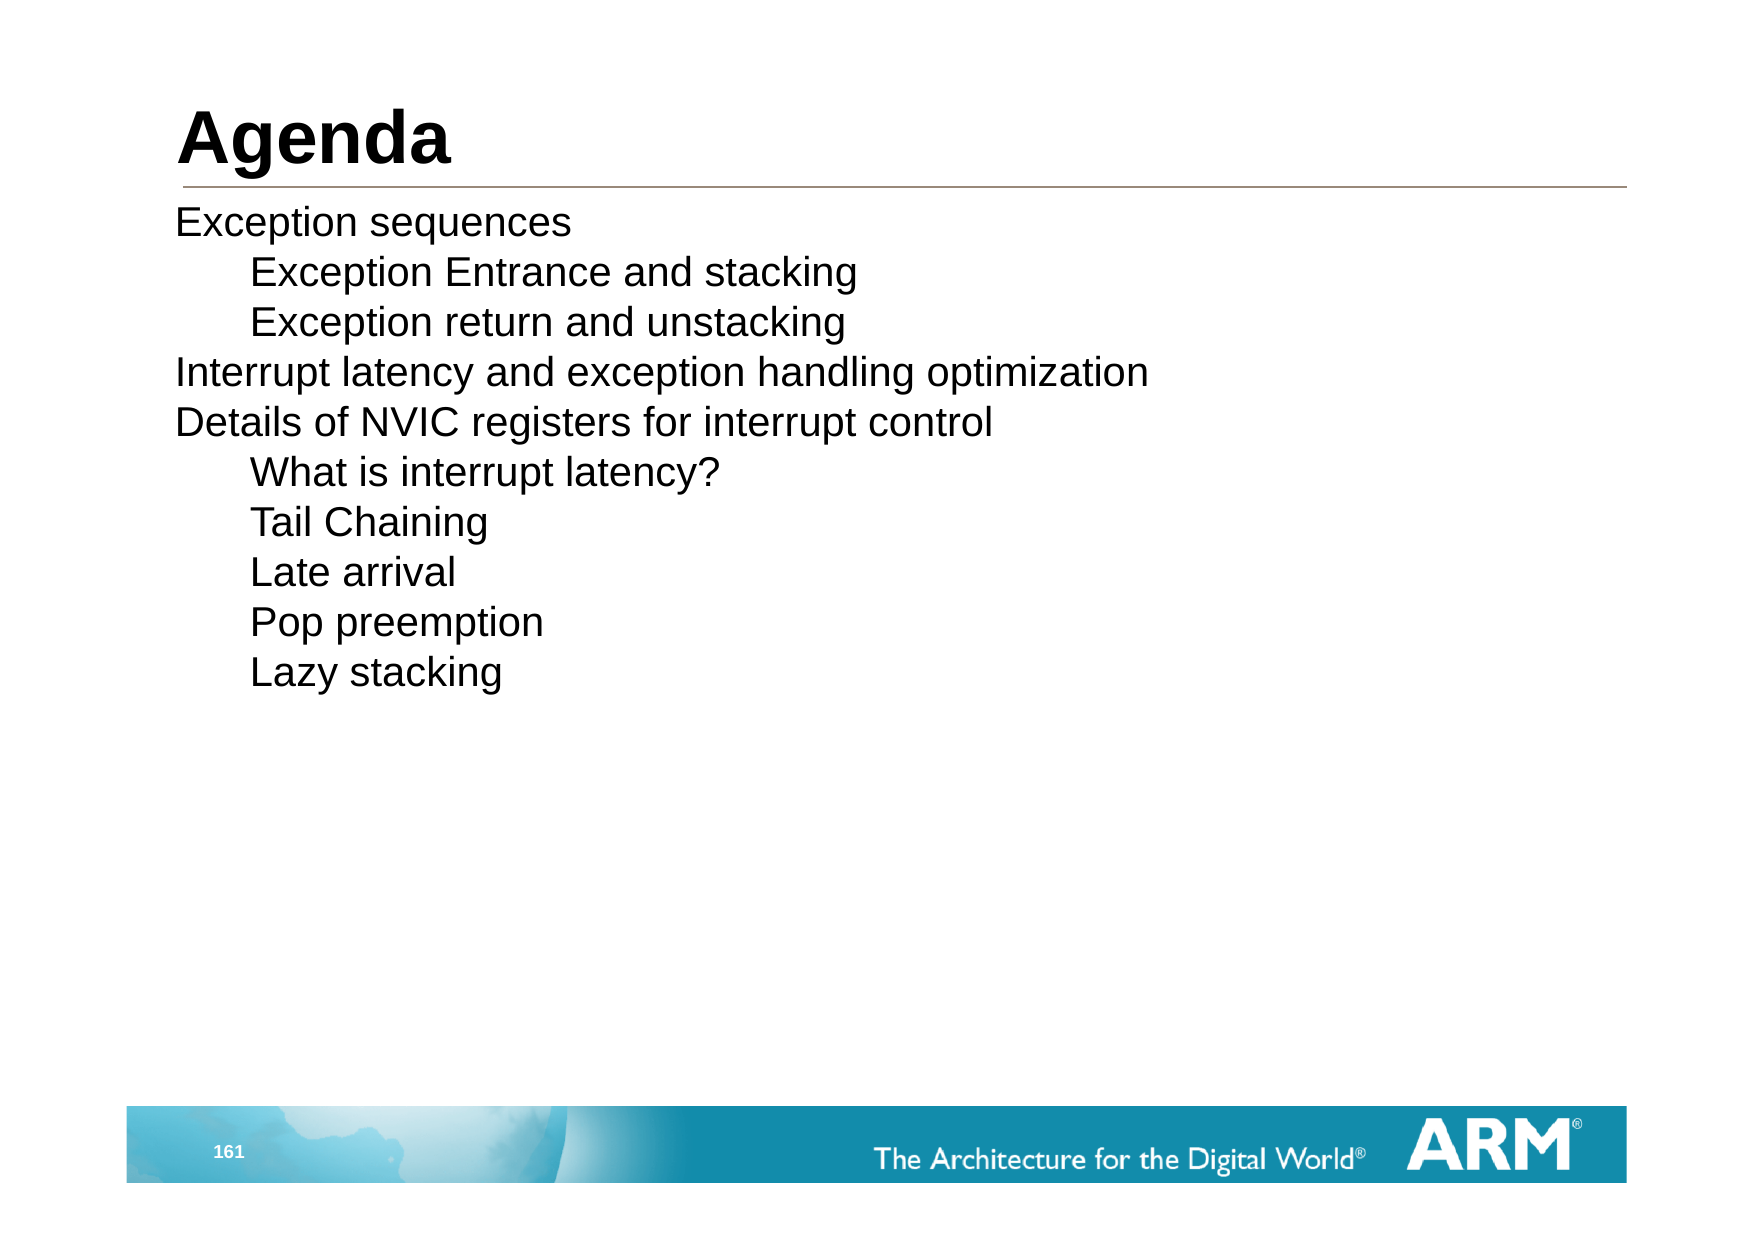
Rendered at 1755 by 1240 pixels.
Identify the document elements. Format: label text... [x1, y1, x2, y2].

slide_number 161 [198, 1139, 287, 1187]
picture [126, 1106, 1627, 1183]
title Agenda [172, 88, 1580, 180]
text_box Exception sequences Exception Entrance and stacking Exception return and unstacking Interrupt latency and exception handling optimization Details of NVIC registers for interrupt control What is interrupt latency? Tail Chaining Late arrival Pop preemption Lazy stacking [172, 194, 1607, 900]
